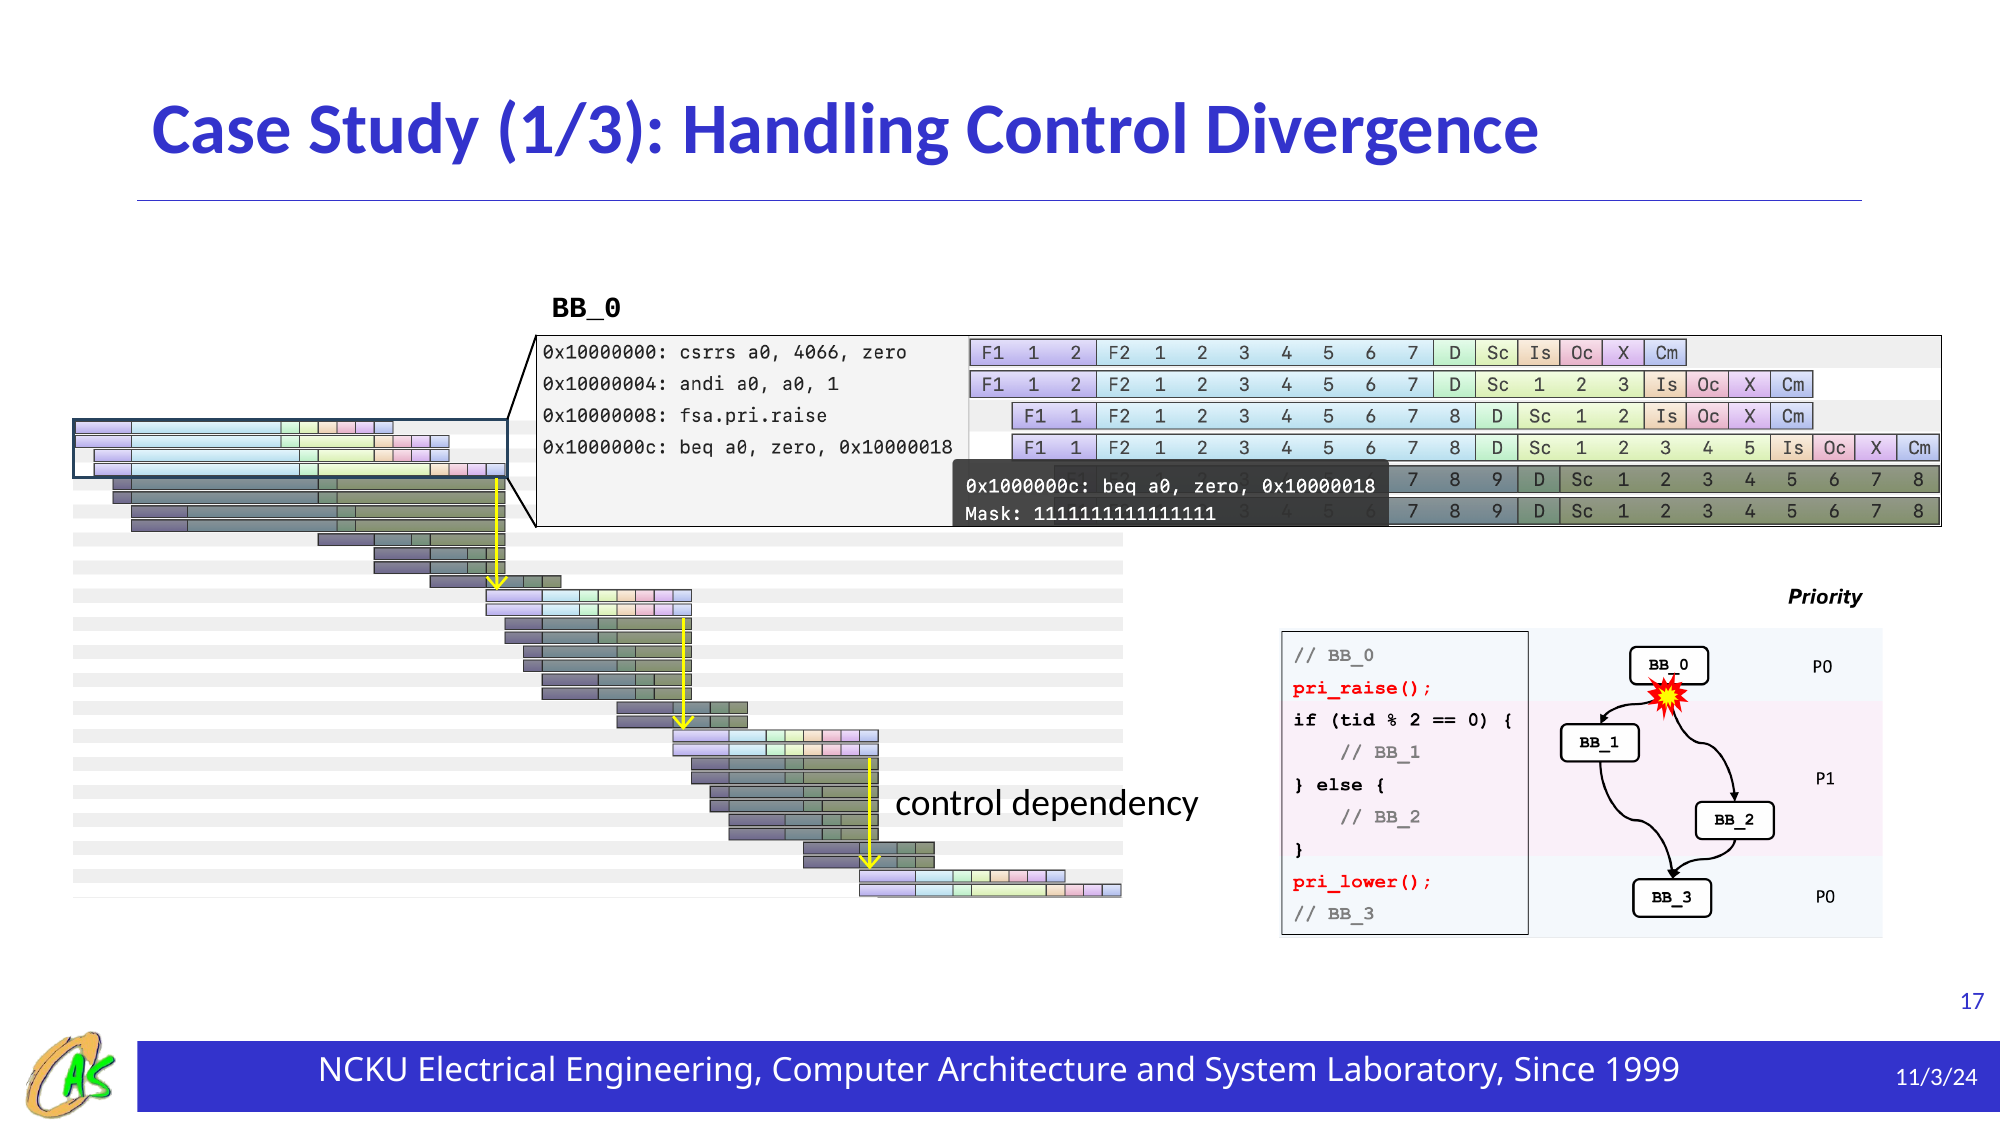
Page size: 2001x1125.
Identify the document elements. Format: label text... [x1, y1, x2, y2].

text_box BB_0 [536, 281, 637, 332]
picture [1278, 563, 1883, 978]
picture [73, 335, 1942, 898]
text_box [507, 334, 537, 420]
title Case Study (1/3): Handling Control Divergence [137, 59, 1863, 201]
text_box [507, 478, 537, 528]
picture [20, 1027, 116, 1123]
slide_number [1832, 1045, 1994, 1106]
text_box control dependency [1123, 770, 1218, 831]
slide_number 17 [1796, 969, 2000, 1030]
